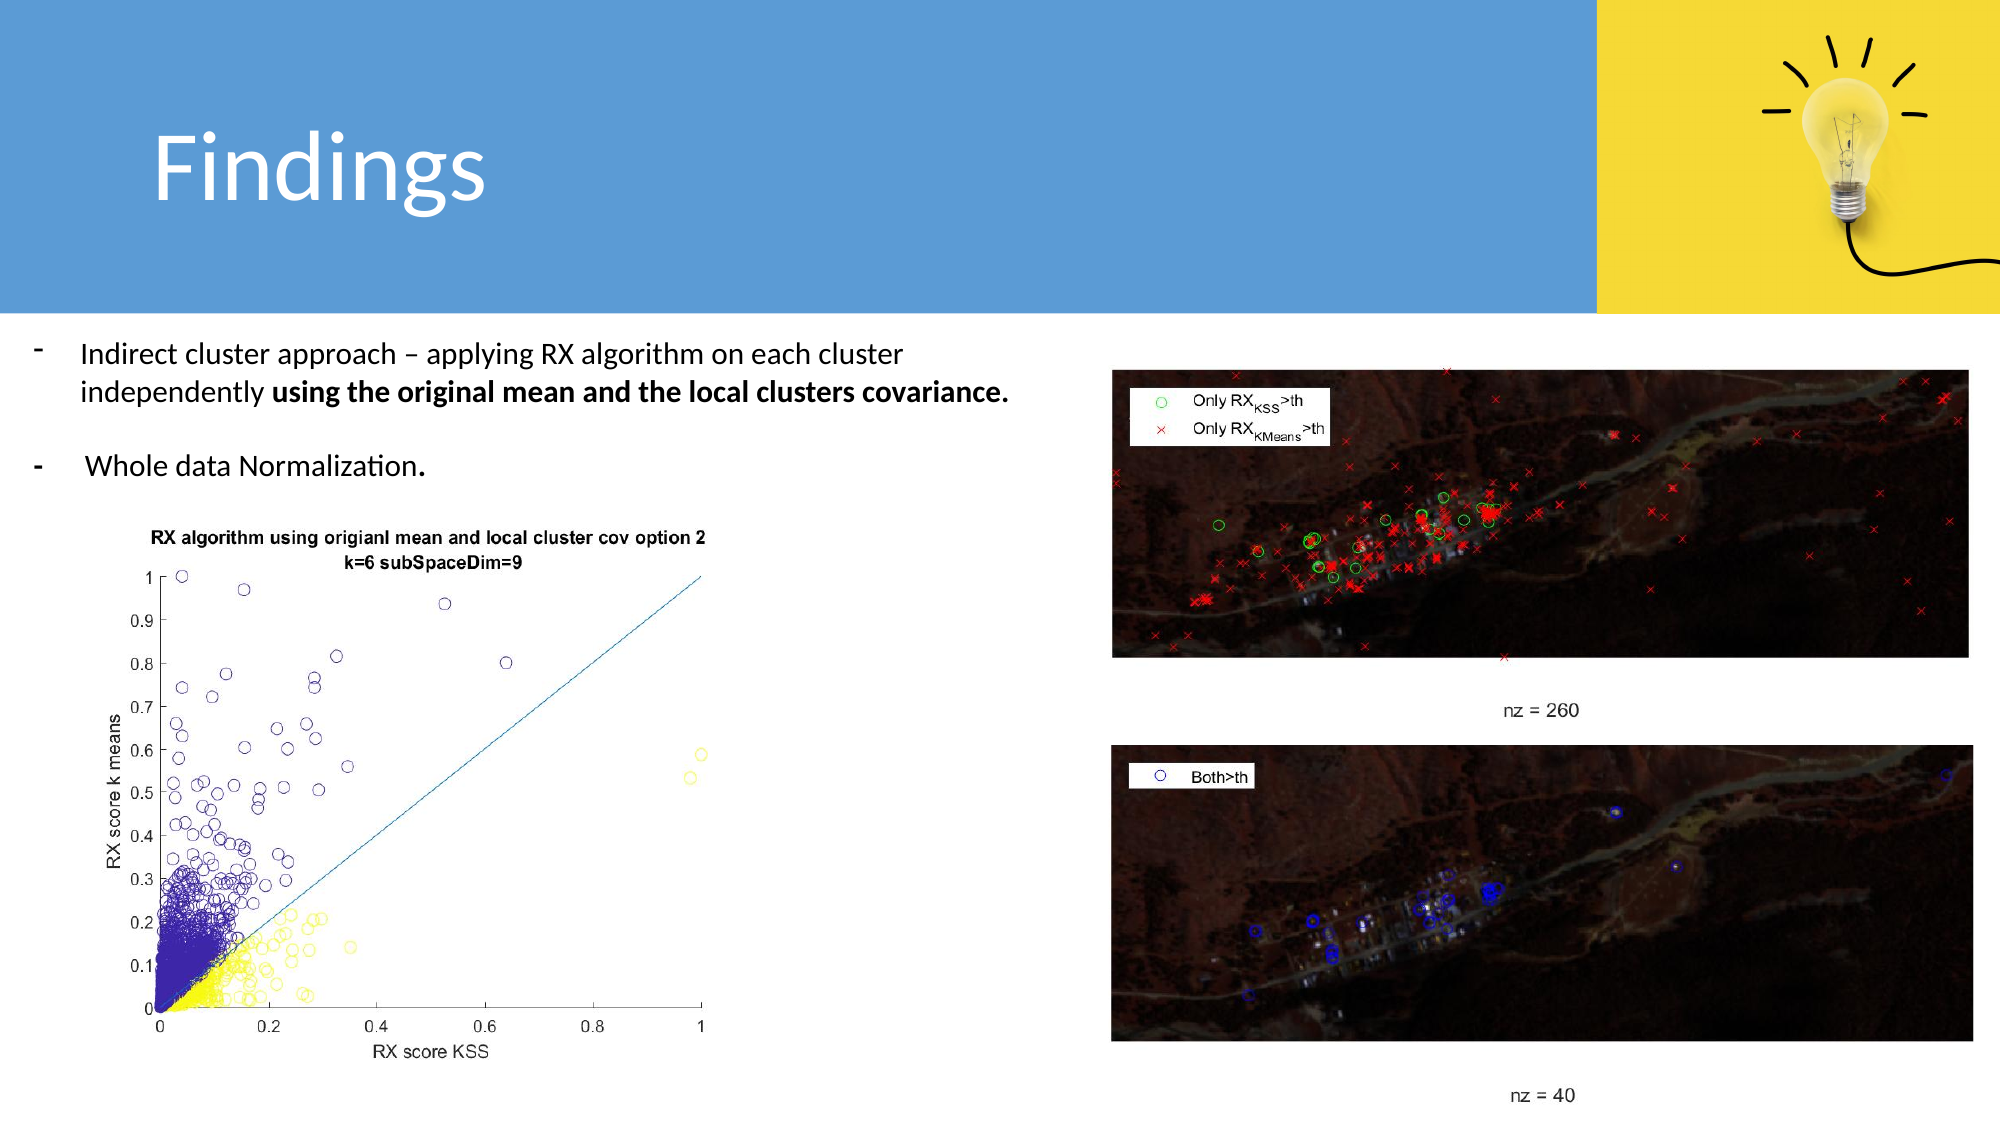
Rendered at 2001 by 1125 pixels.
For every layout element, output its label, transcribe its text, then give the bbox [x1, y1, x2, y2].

picture [1107, 364, 1974, 725]
text_box Indirect cluster approach – applying RX algorithm on each cluster independently using the original mean and the local clusters covariance. - Whole data Normalization. [0, 325, 1090, 528]
picture [1596, 0, 2000, 314]
title Findings [137, 59, 1591, 278]
text_box [0, 0, 1592, 316]
picture [68, 521, 767, 1066]
picture [1107, 745, 1974, 1106]
